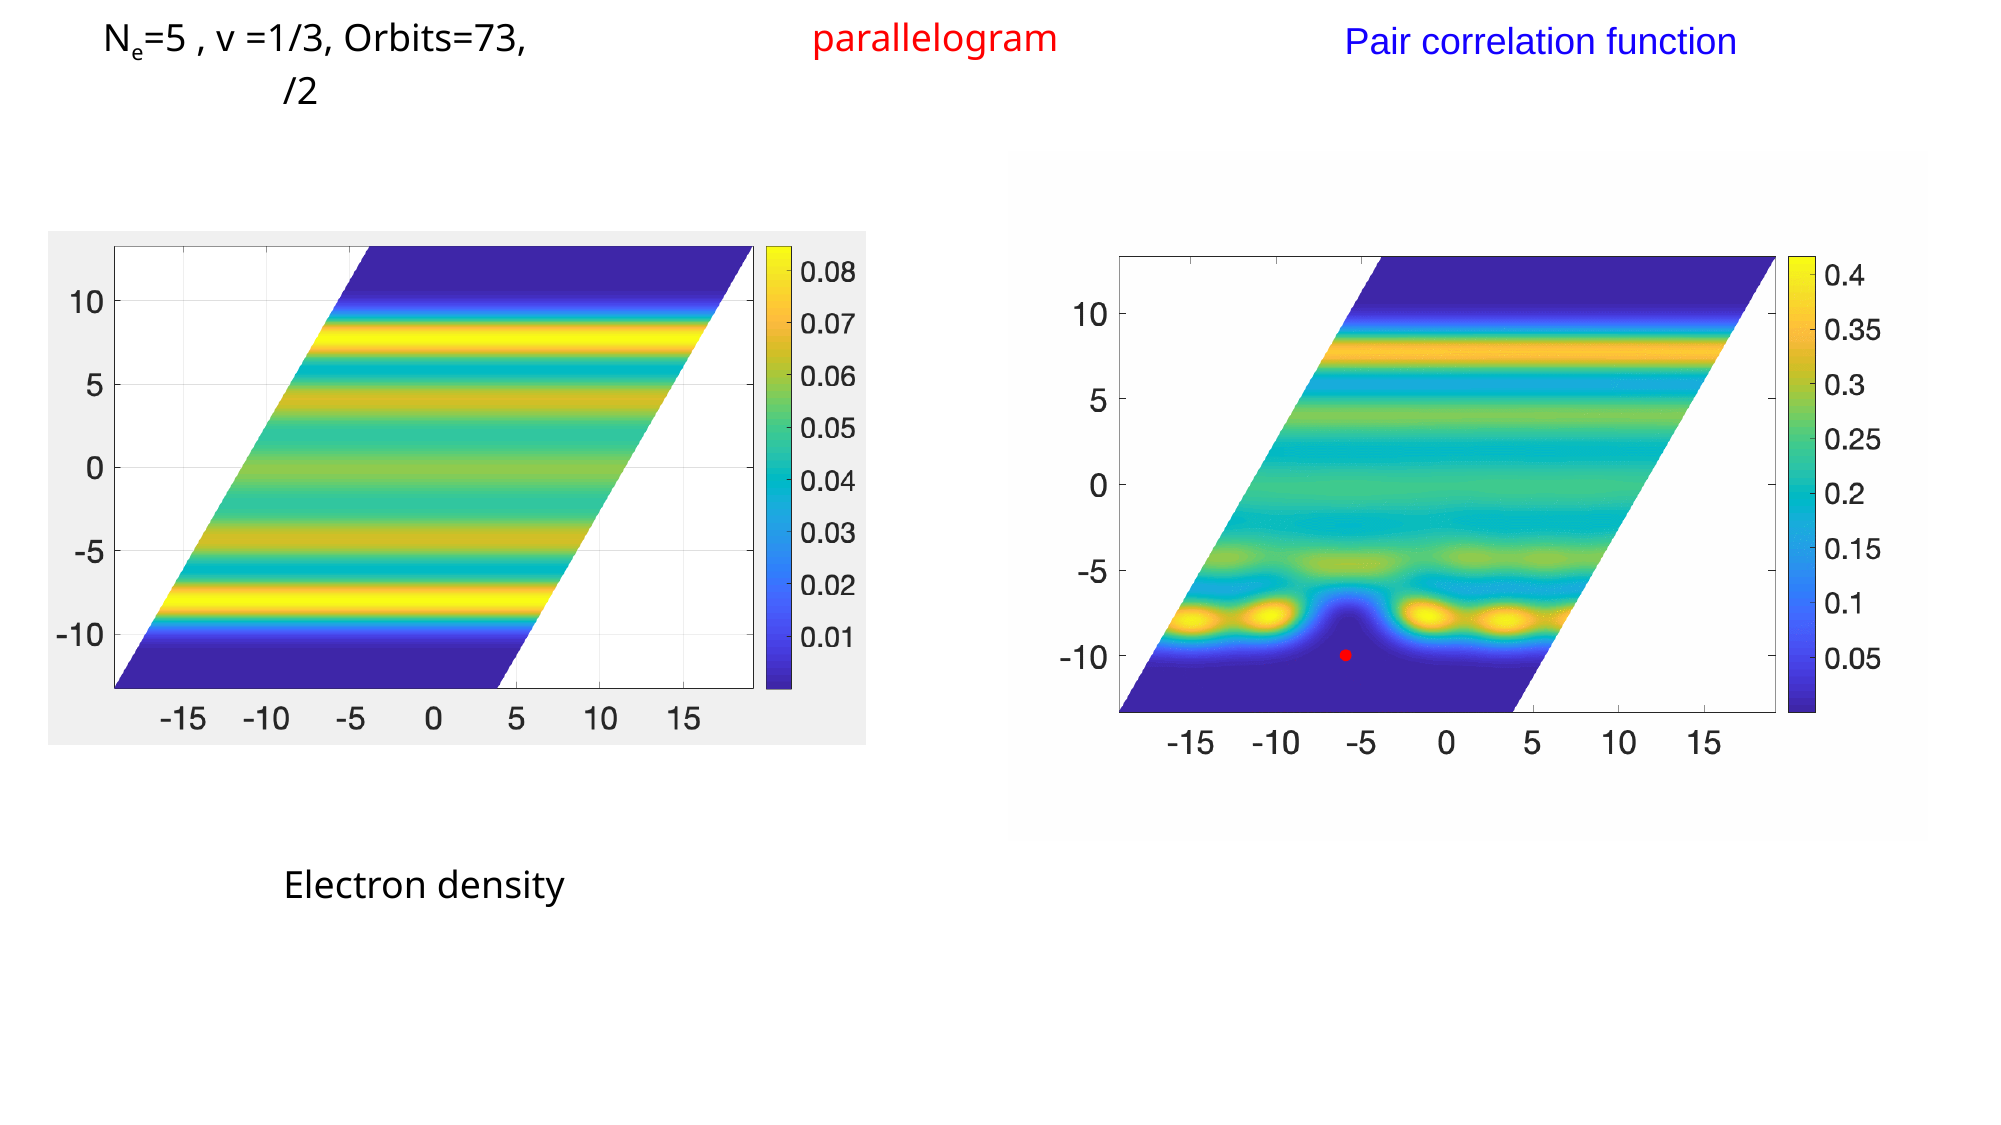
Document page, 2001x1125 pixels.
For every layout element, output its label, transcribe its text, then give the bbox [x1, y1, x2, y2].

text_box Electron density [268, 853, 580, 914]
picture [1008, 151, 1928, 841]
picture [48, 230, 866, 745]
text_box Pair correlation function [1329, 9, 1753, 70]
text_box parallelogram [797, 6, 1074, 66]
